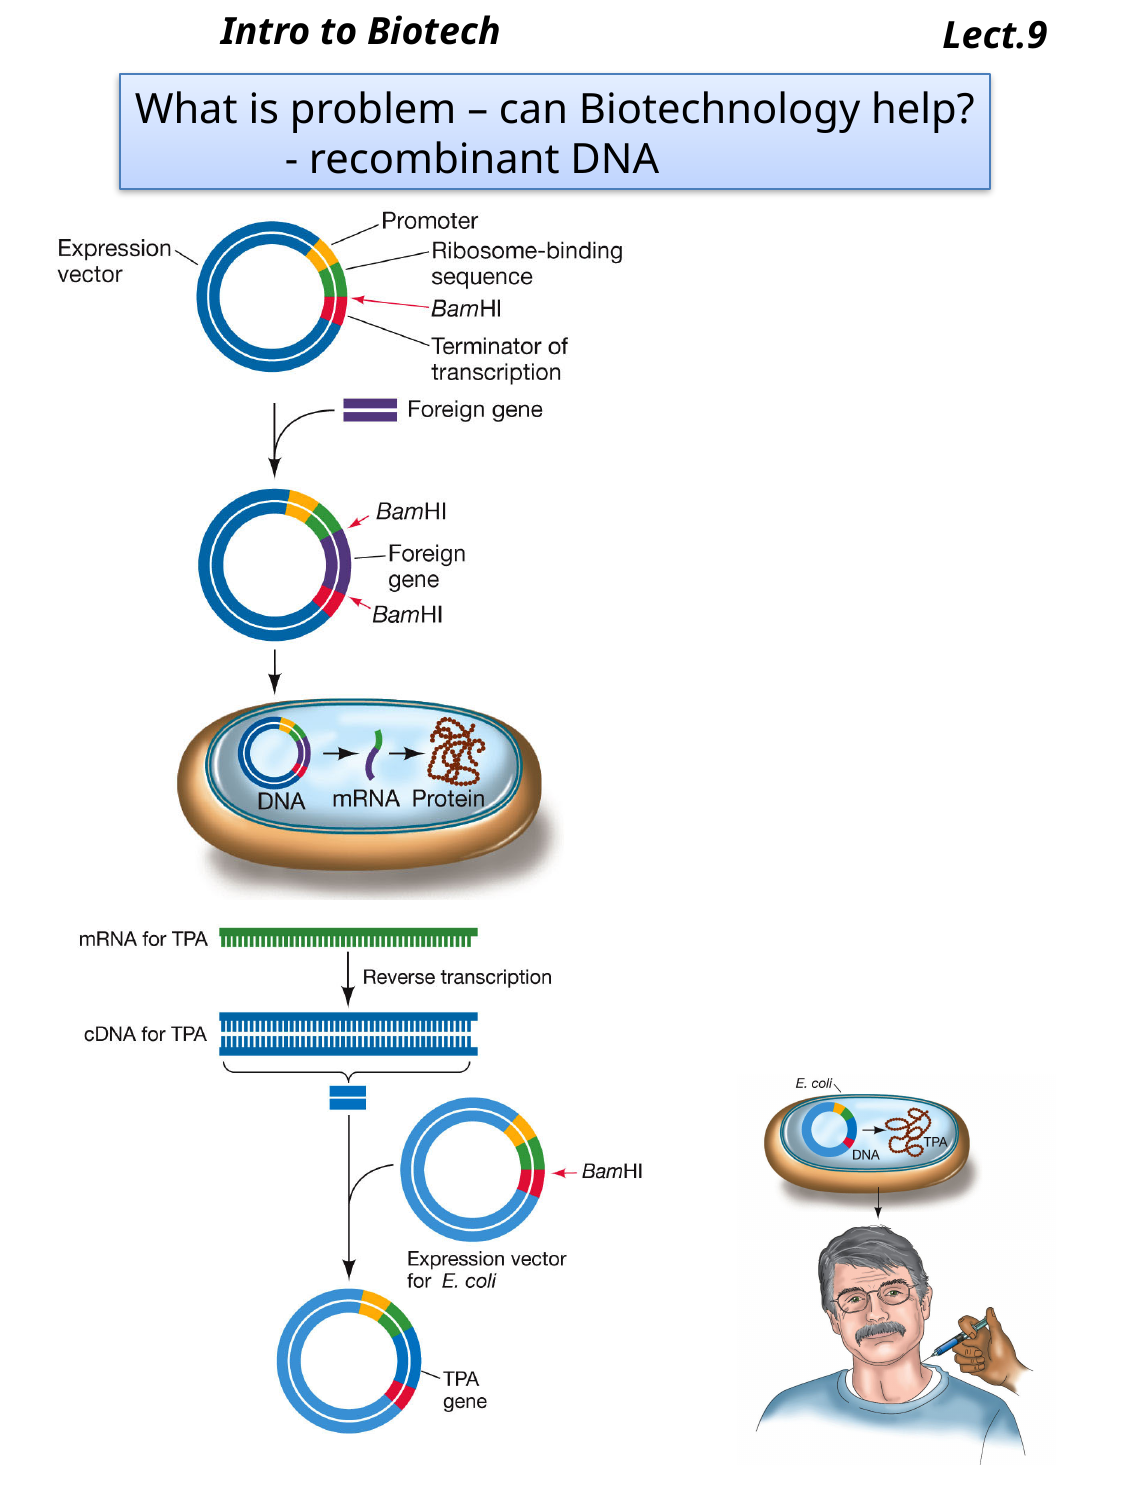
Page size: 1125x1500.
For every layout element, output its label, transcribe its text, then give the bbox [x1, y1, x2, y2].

text_box What is problem – can Biotechnology help? - recombinant DNA [119, 73, 991, 190]
picture [36, 206, 637, 901]
text_box Lect.9 [927, 3, 1063, 64]
picture [737, 1074, 1056, 1466]
text_box Intro to Biotech [205, 0, 517, 60]
picture [42, 924, 701, 1439]
